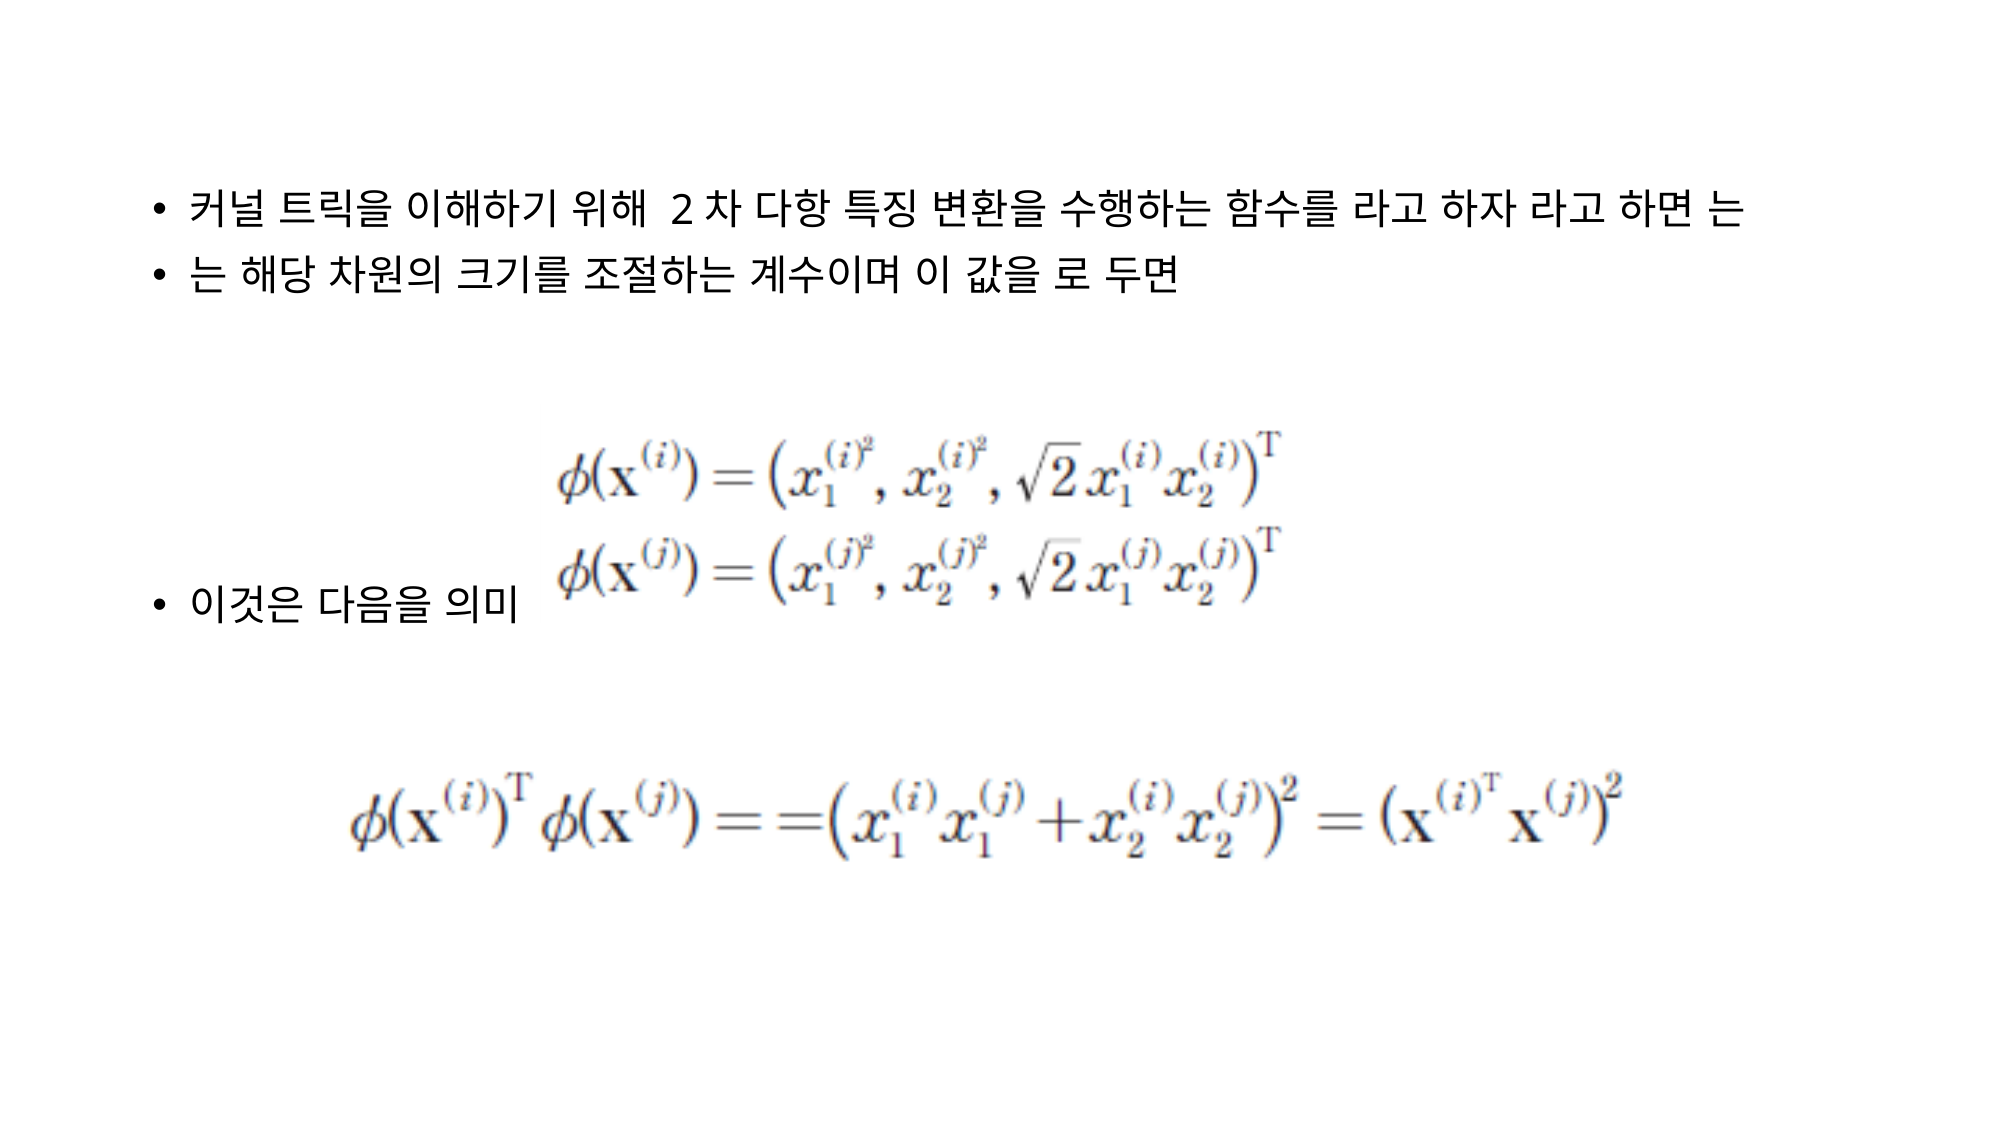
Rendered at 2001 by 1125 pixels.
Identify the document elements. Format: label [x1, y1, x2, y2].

picture [343, 742, 1660, 884]
picture [539, 404, 1335, 623]
